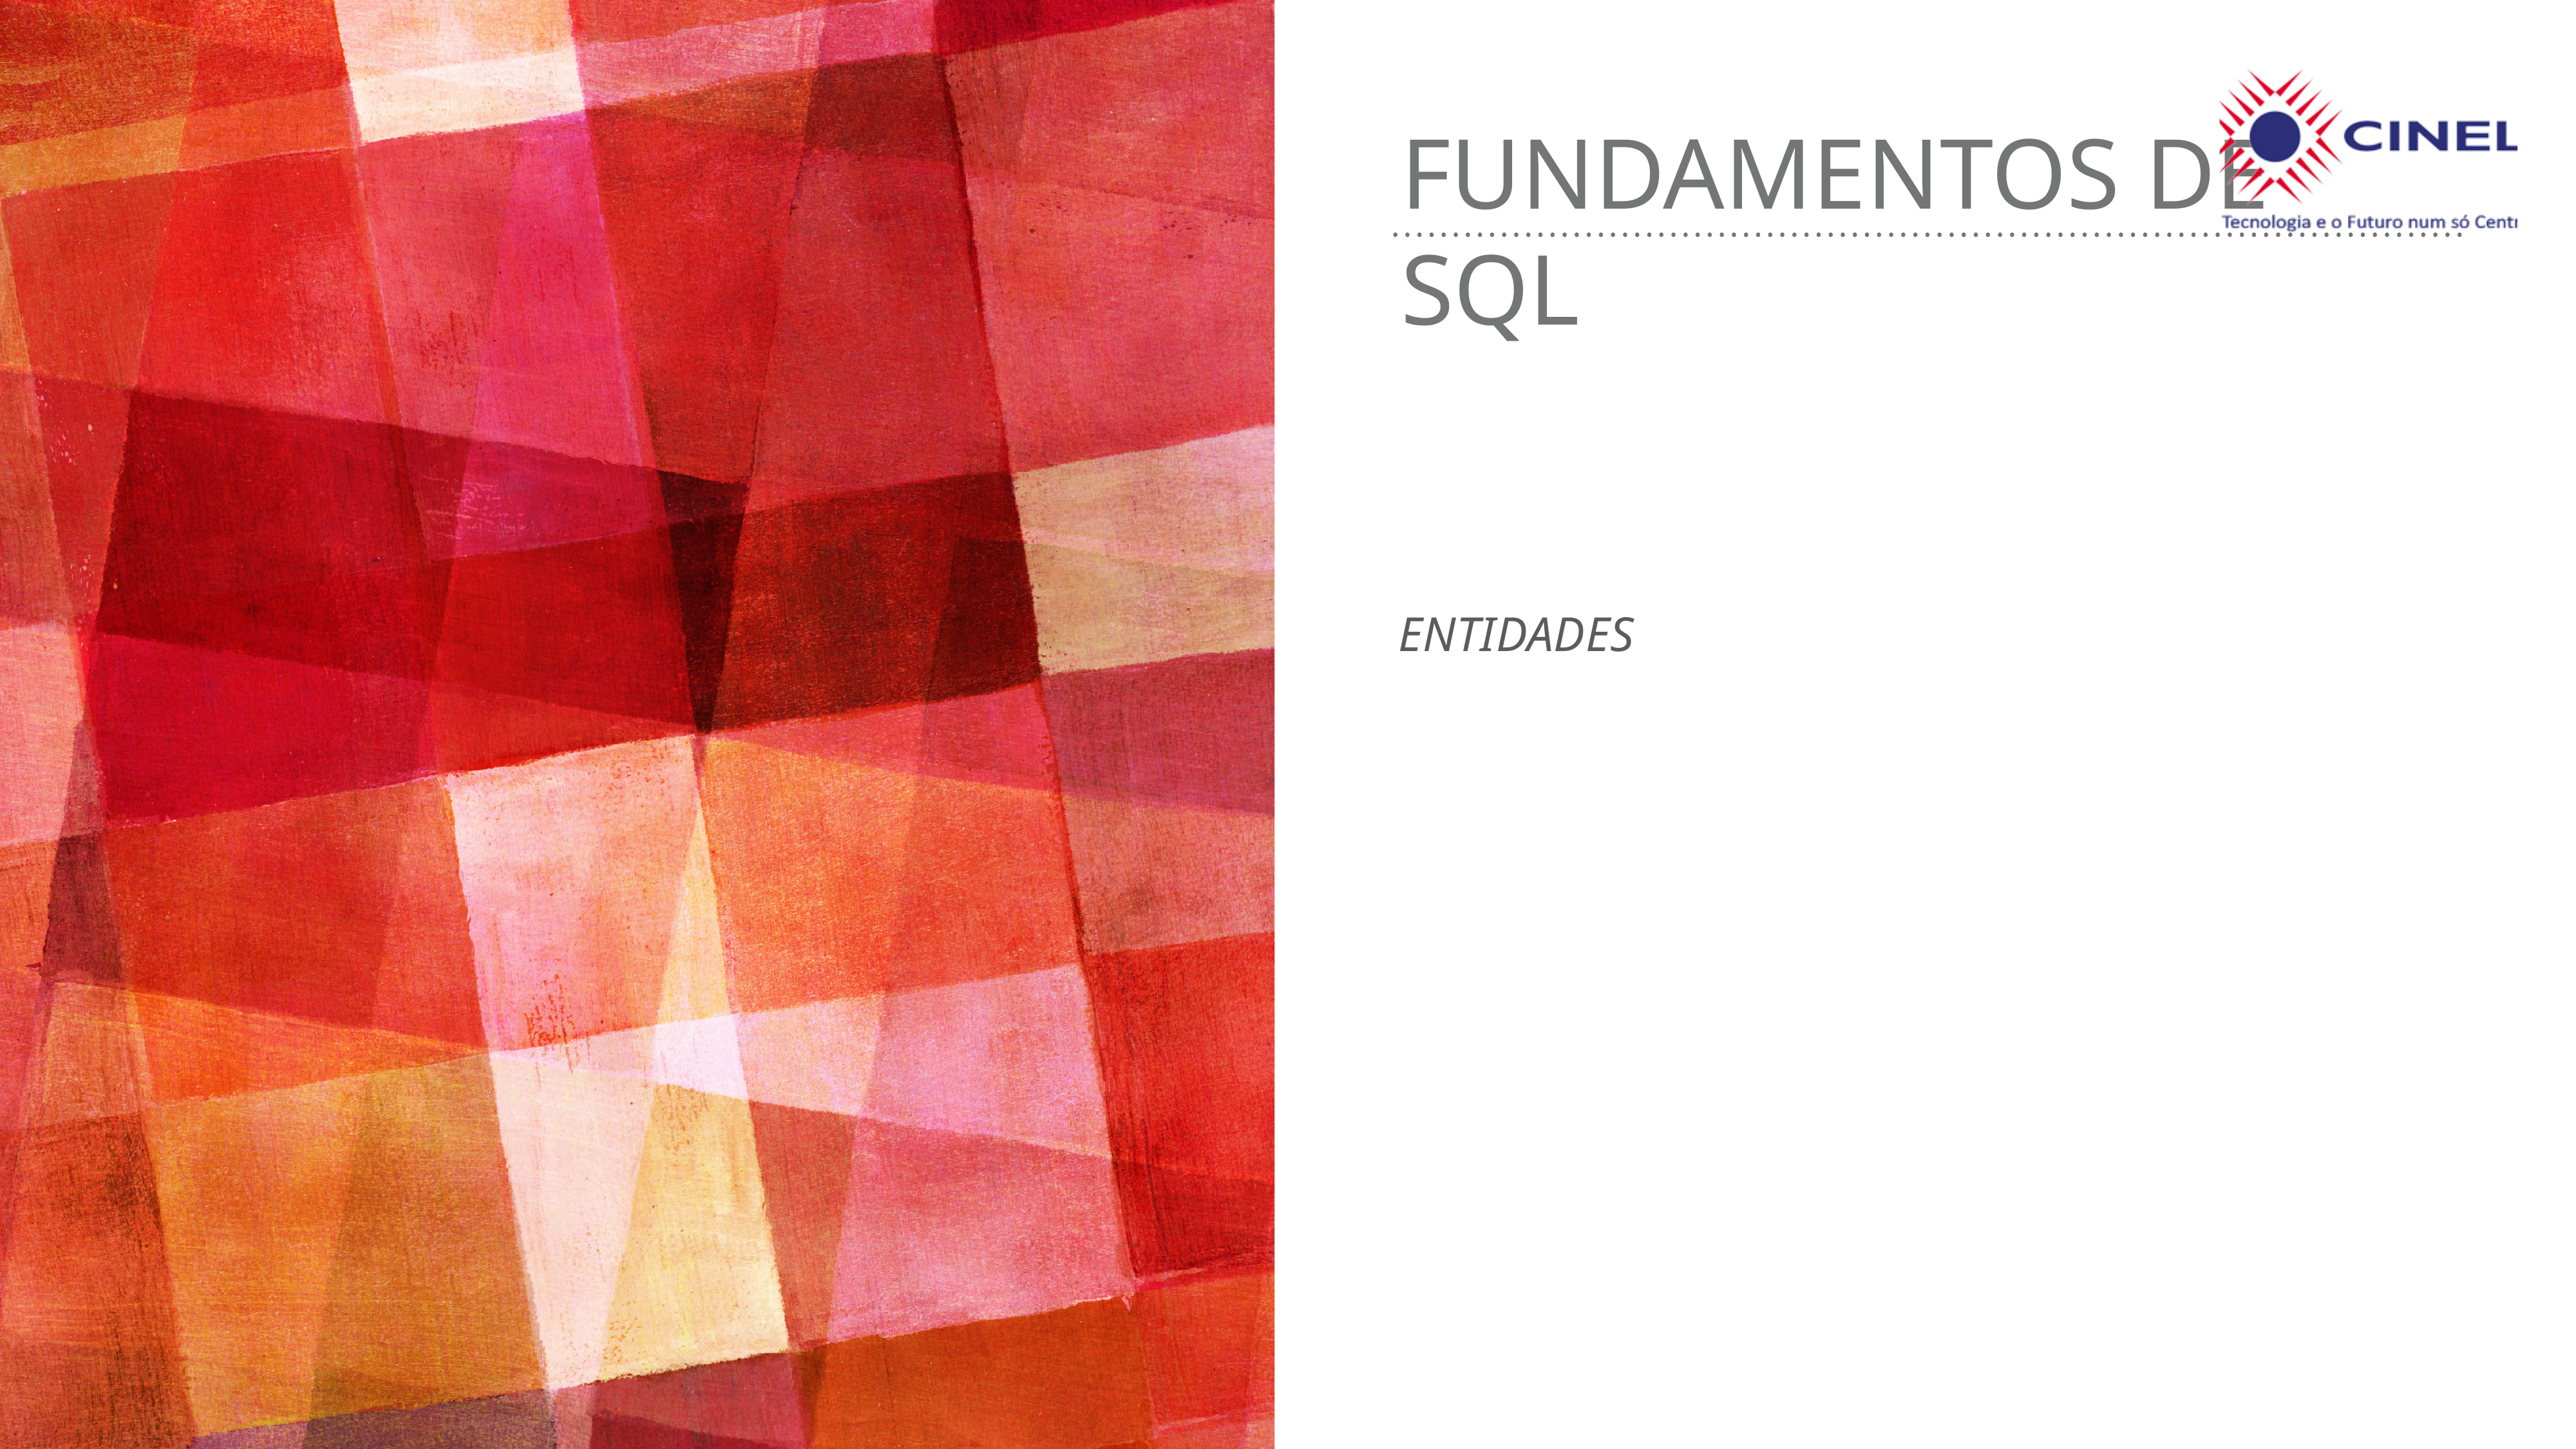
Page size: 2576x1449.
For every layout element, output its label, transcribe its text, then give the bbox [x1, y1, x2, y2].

text_box ENTIDADES [1392, 599, 1640, 667]
picture [2219, 66, 2518, 239]
picture [0, 0, 1275, 1449]
title Fundamentos de sql [1395, 107, 2219, 215]
